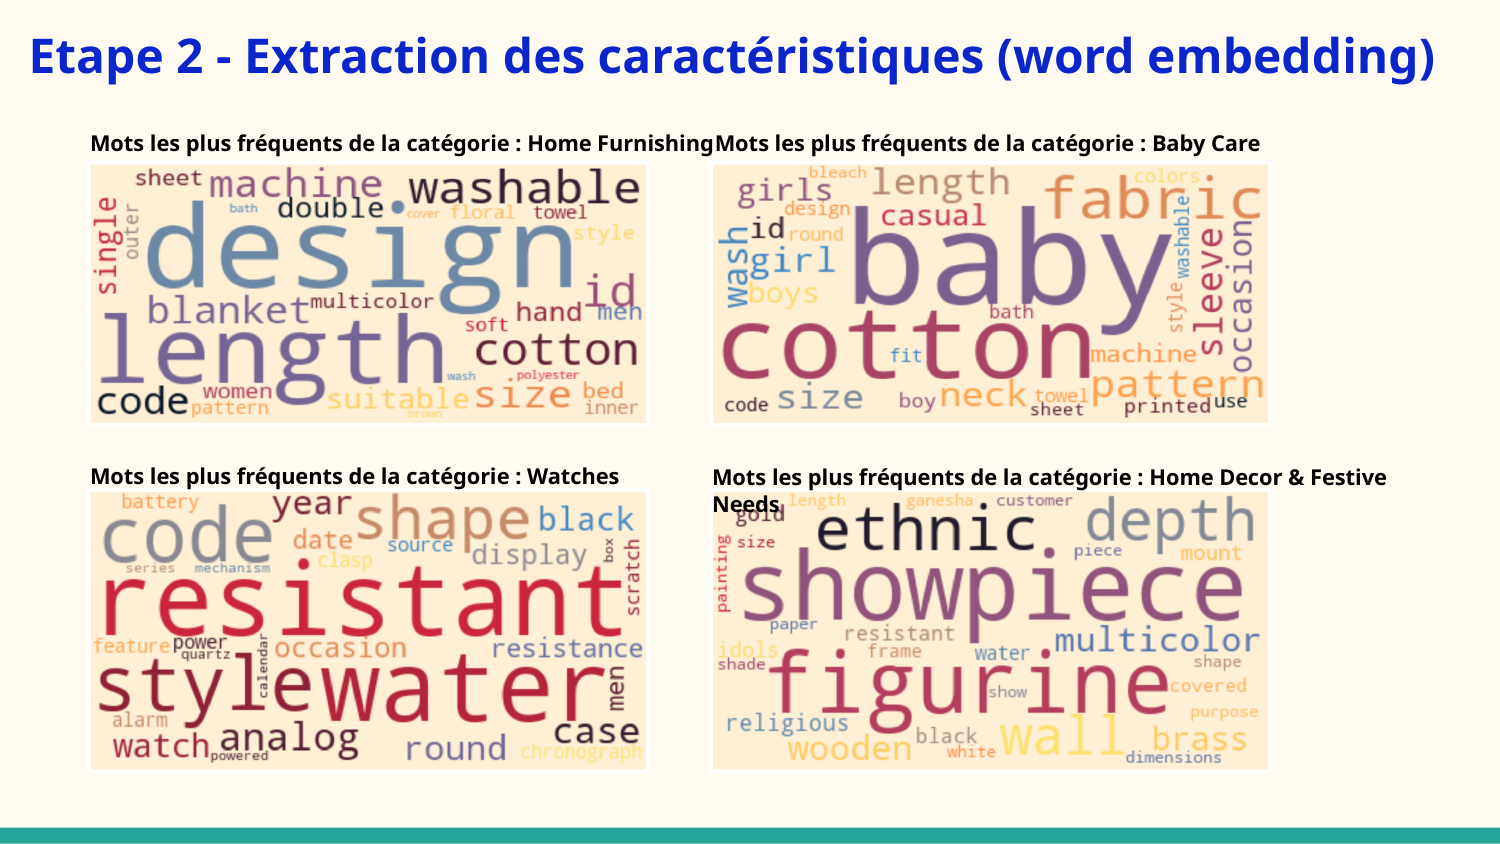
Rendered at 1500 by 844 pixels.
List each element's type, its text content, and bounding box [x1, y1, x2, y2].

picture [709, 160, 1272, 427]
text_box Etape 2 - Extraction des caractéristiques (word embedding) [13, 10, 1490, 105]
picture [87, 160, 649, 427]
text_box Mots les plus fréquents de la catégorie : Home Decor & Festive Needs [697, 449, 1425, 532]
picture [87, 488, 649, 773]
text_box Mots les plus fréquents de la catégorie : Baby Care [699, 116, 1351, 170]
text_box Mots les plus fréquents de la catégorie : Watches [75, 449, 697, 502]
picture [709, 488, 1272, 773]
text_box Mots les plus fréquents de la catégorie : Home Furnishing [74, 116, 699, 170]
